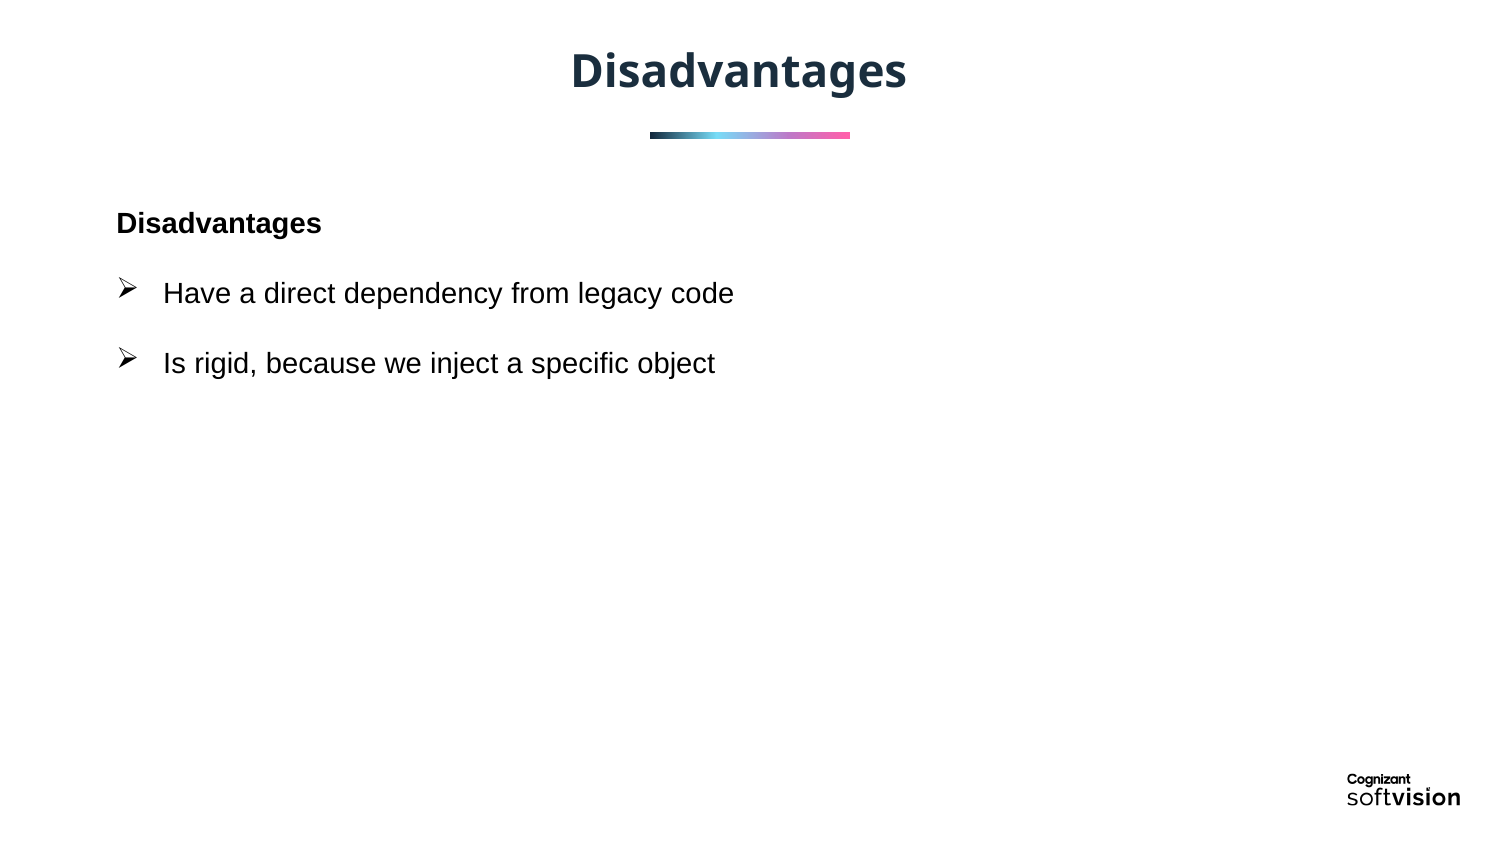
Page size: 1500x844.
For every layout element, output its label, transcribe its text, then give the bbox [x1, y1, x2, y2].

text_box Disadvantages [40, 11, 1438, 128]
text_box Disadvantages Have a direct dependency from legacy code Is rigid, because we inject a specific object [101, 189, 1399, 711]
picture [650, 132, 850, 139]
picture [1346, 772, 1462, 807]
